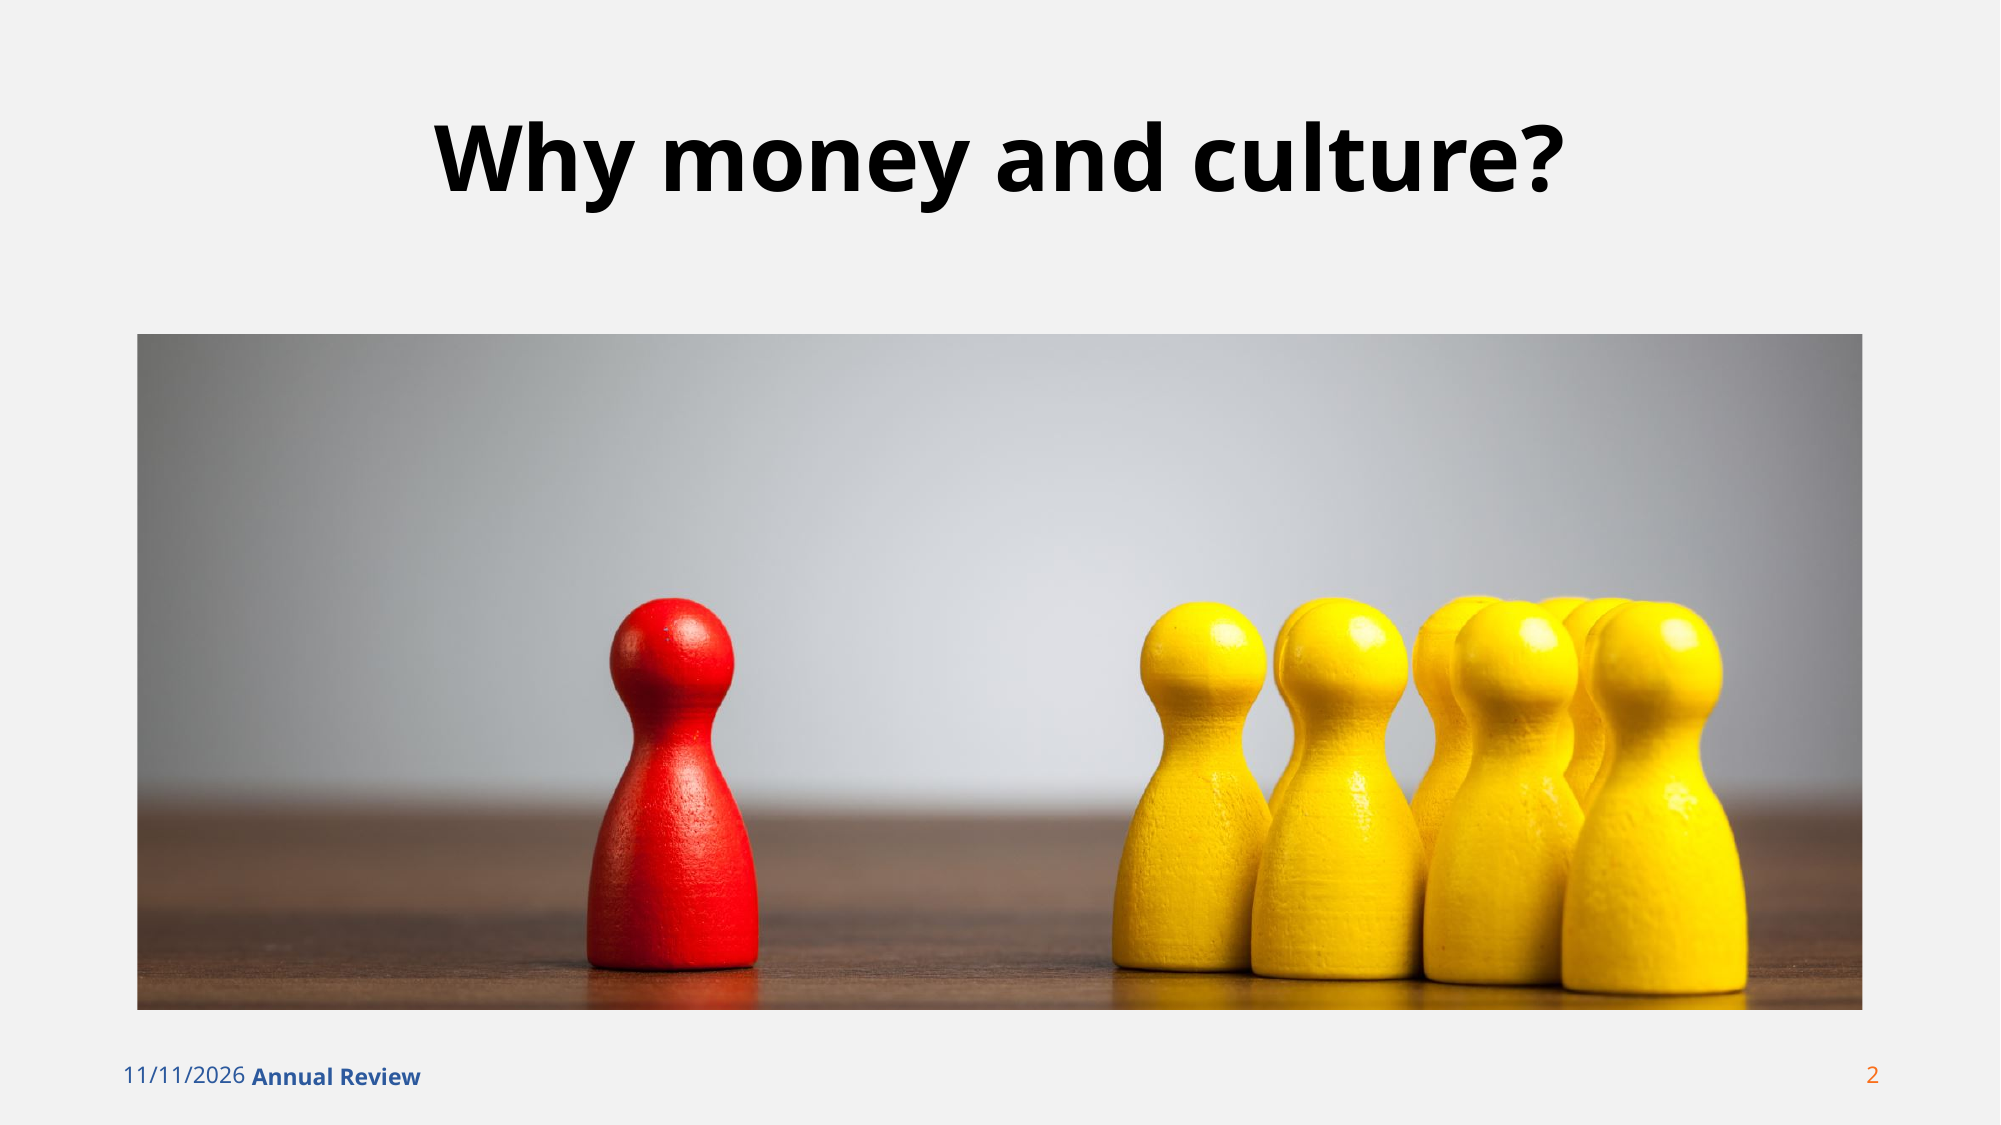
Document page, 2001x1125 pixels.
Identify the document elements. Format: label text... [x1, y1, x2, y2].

picture [137, 334, 1863, 1010]
title Why money and culture? [137, 104, 1863, 219]
